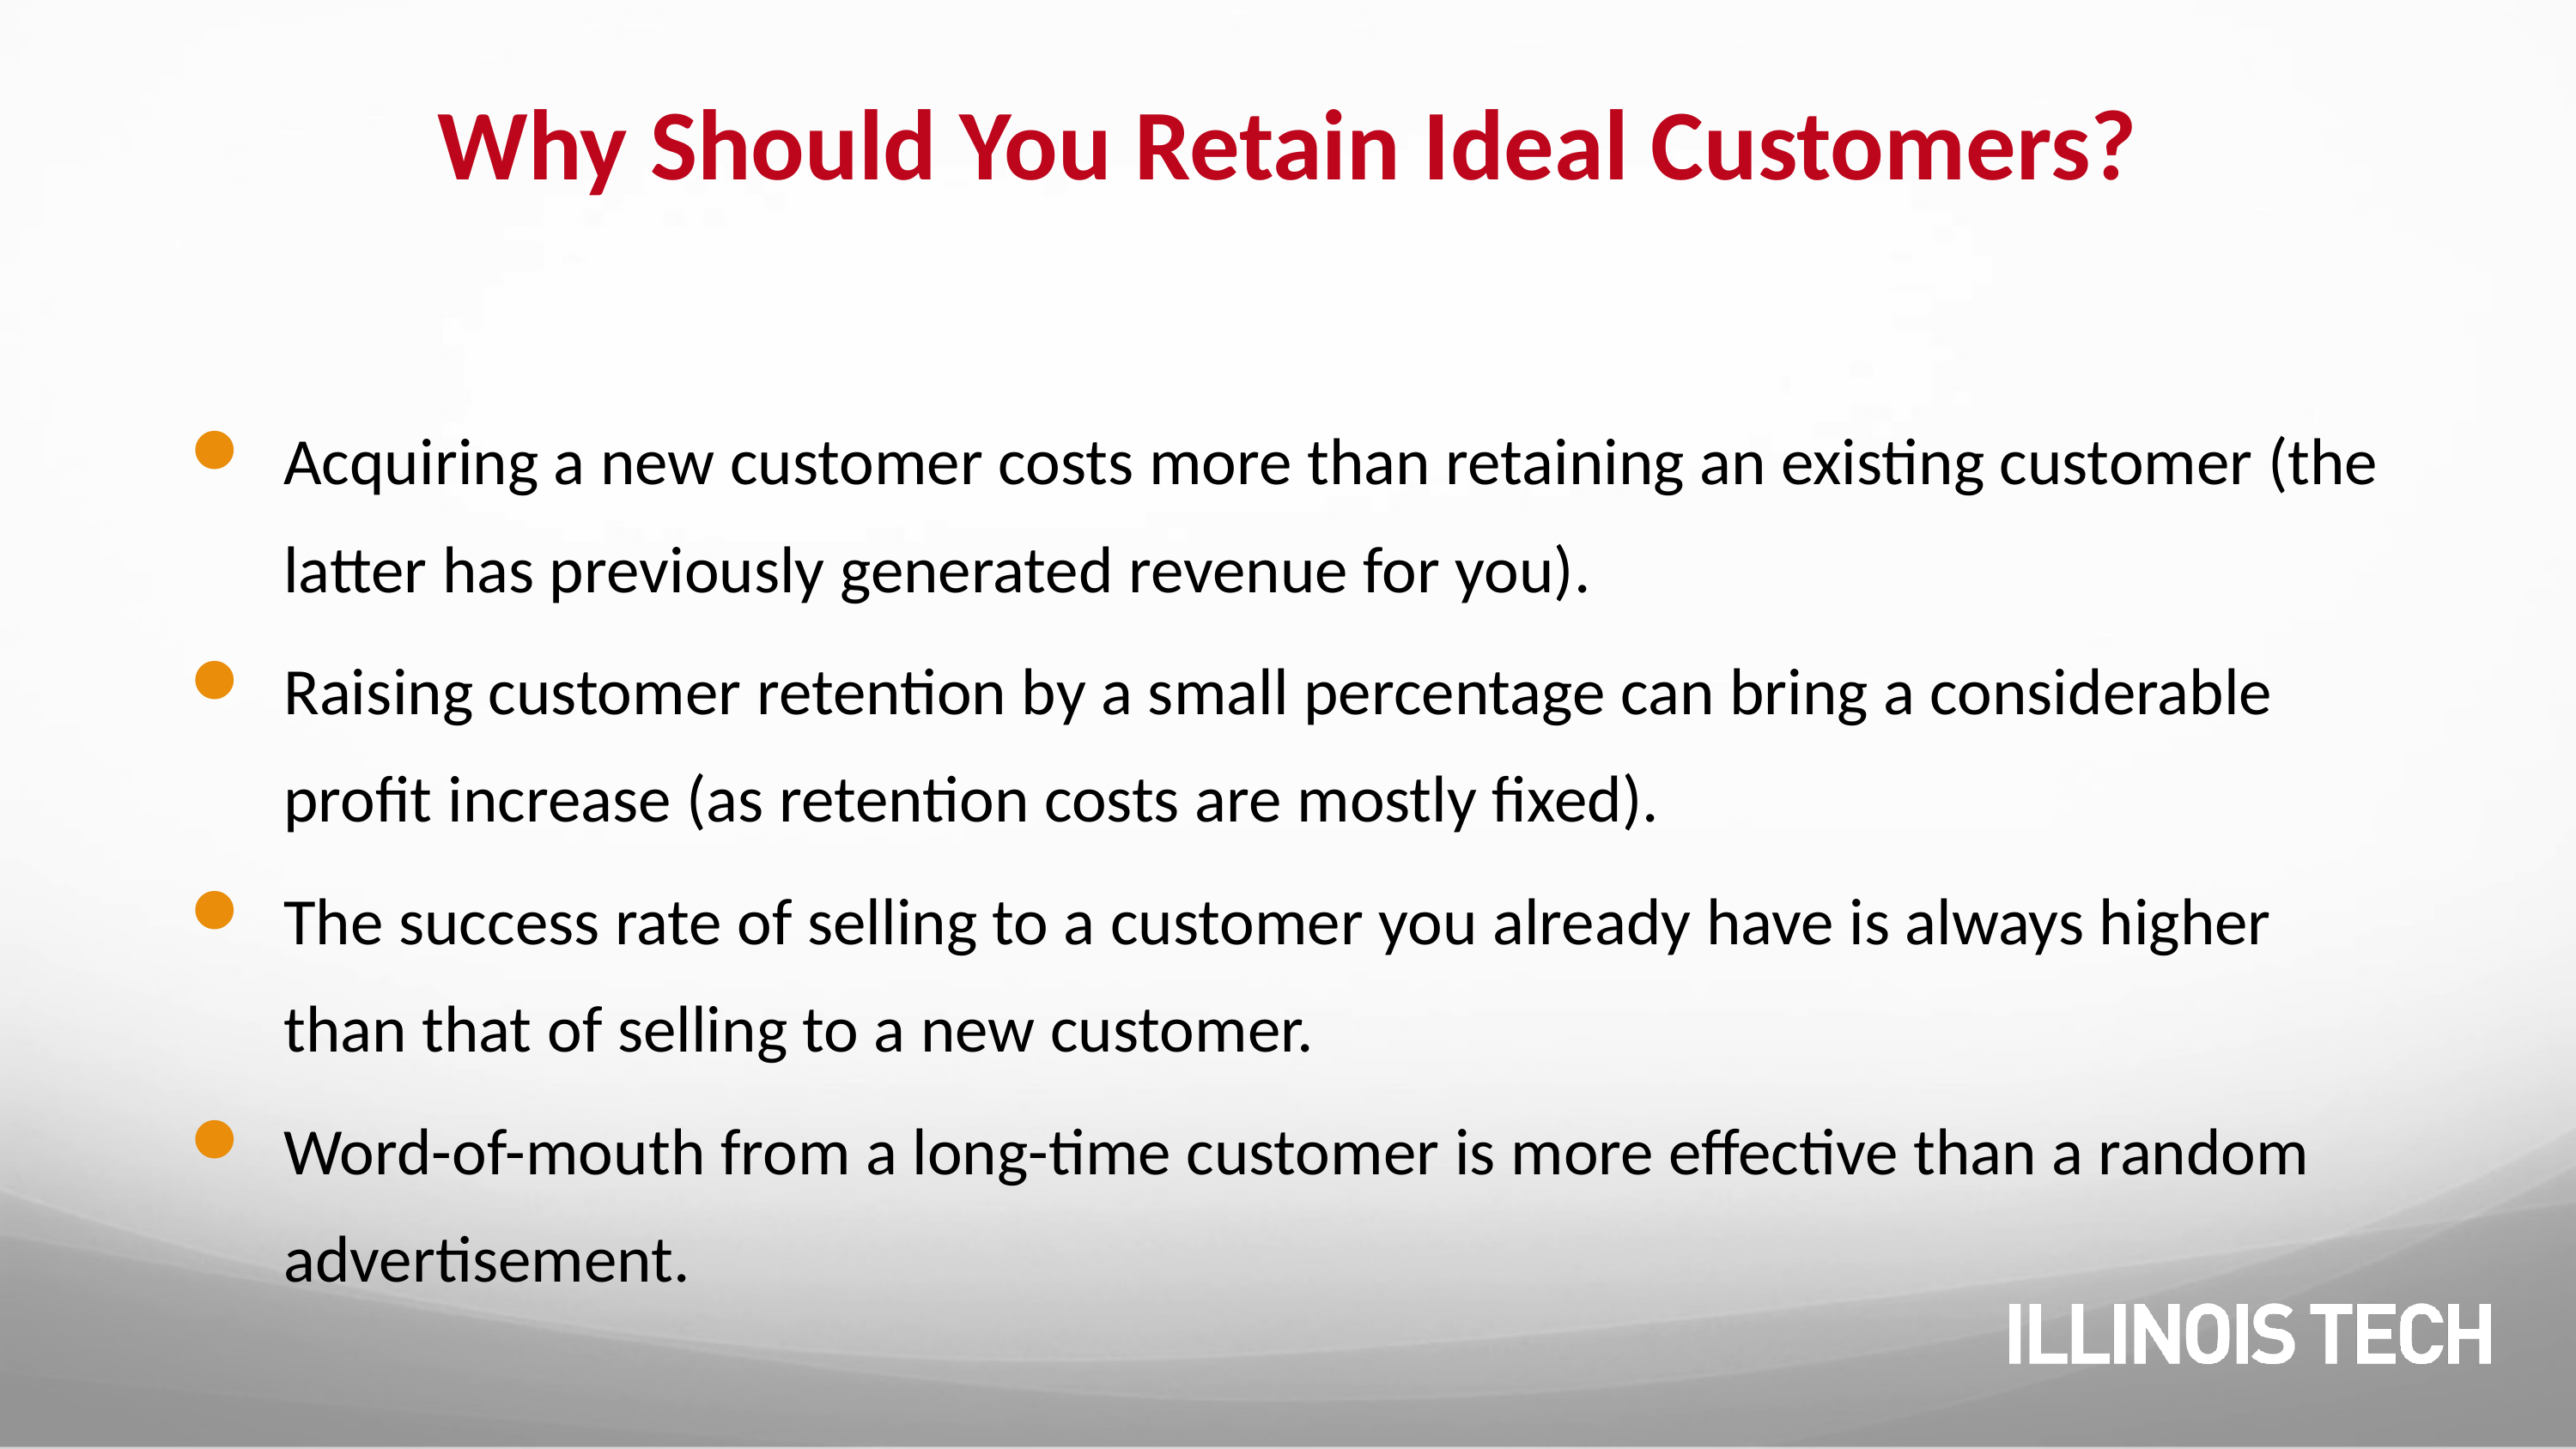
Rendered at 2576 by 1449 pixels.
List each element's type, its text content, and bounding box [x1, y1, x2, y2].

title Why Should You Retain Ideal Customers? [177, 0, 2399, 280]
list Acquiring a new customer costs more than retaining an existing customer (the latter has previously generated revenue for you). Raising customer retention by a small percentage can bring a considerable profit increase (as retention costs are mostly fixed). The success rate of selling to a customer you already have is always higher than that of selling to a new customer. Word-of-mouth from a long-time customer is more effective than a random advertisement. [177, 383, 2399, 1303]
picture [0, 0, 2576, 1449]
